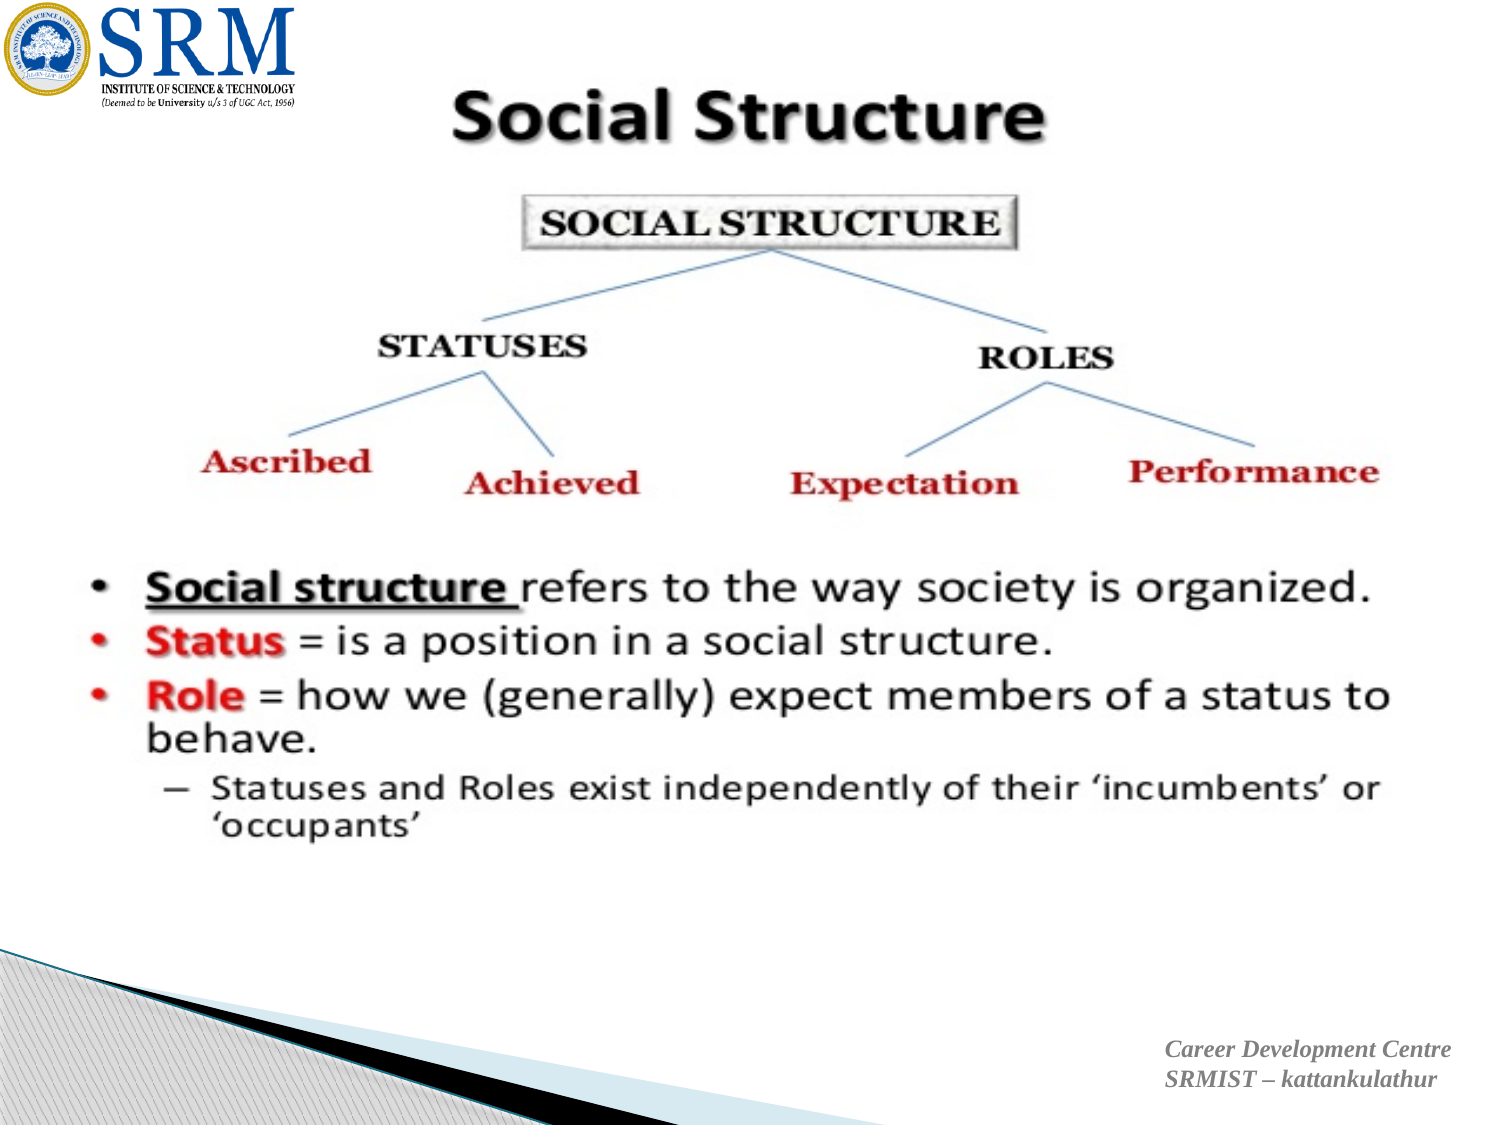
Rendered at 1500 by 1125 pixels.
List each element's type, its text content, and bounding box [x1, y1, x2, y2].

text_box Career Development Centre SRMIST – kattankulathur [1149, 1024, 1475, 1100]
picture [0, 0, 1500, 937]
